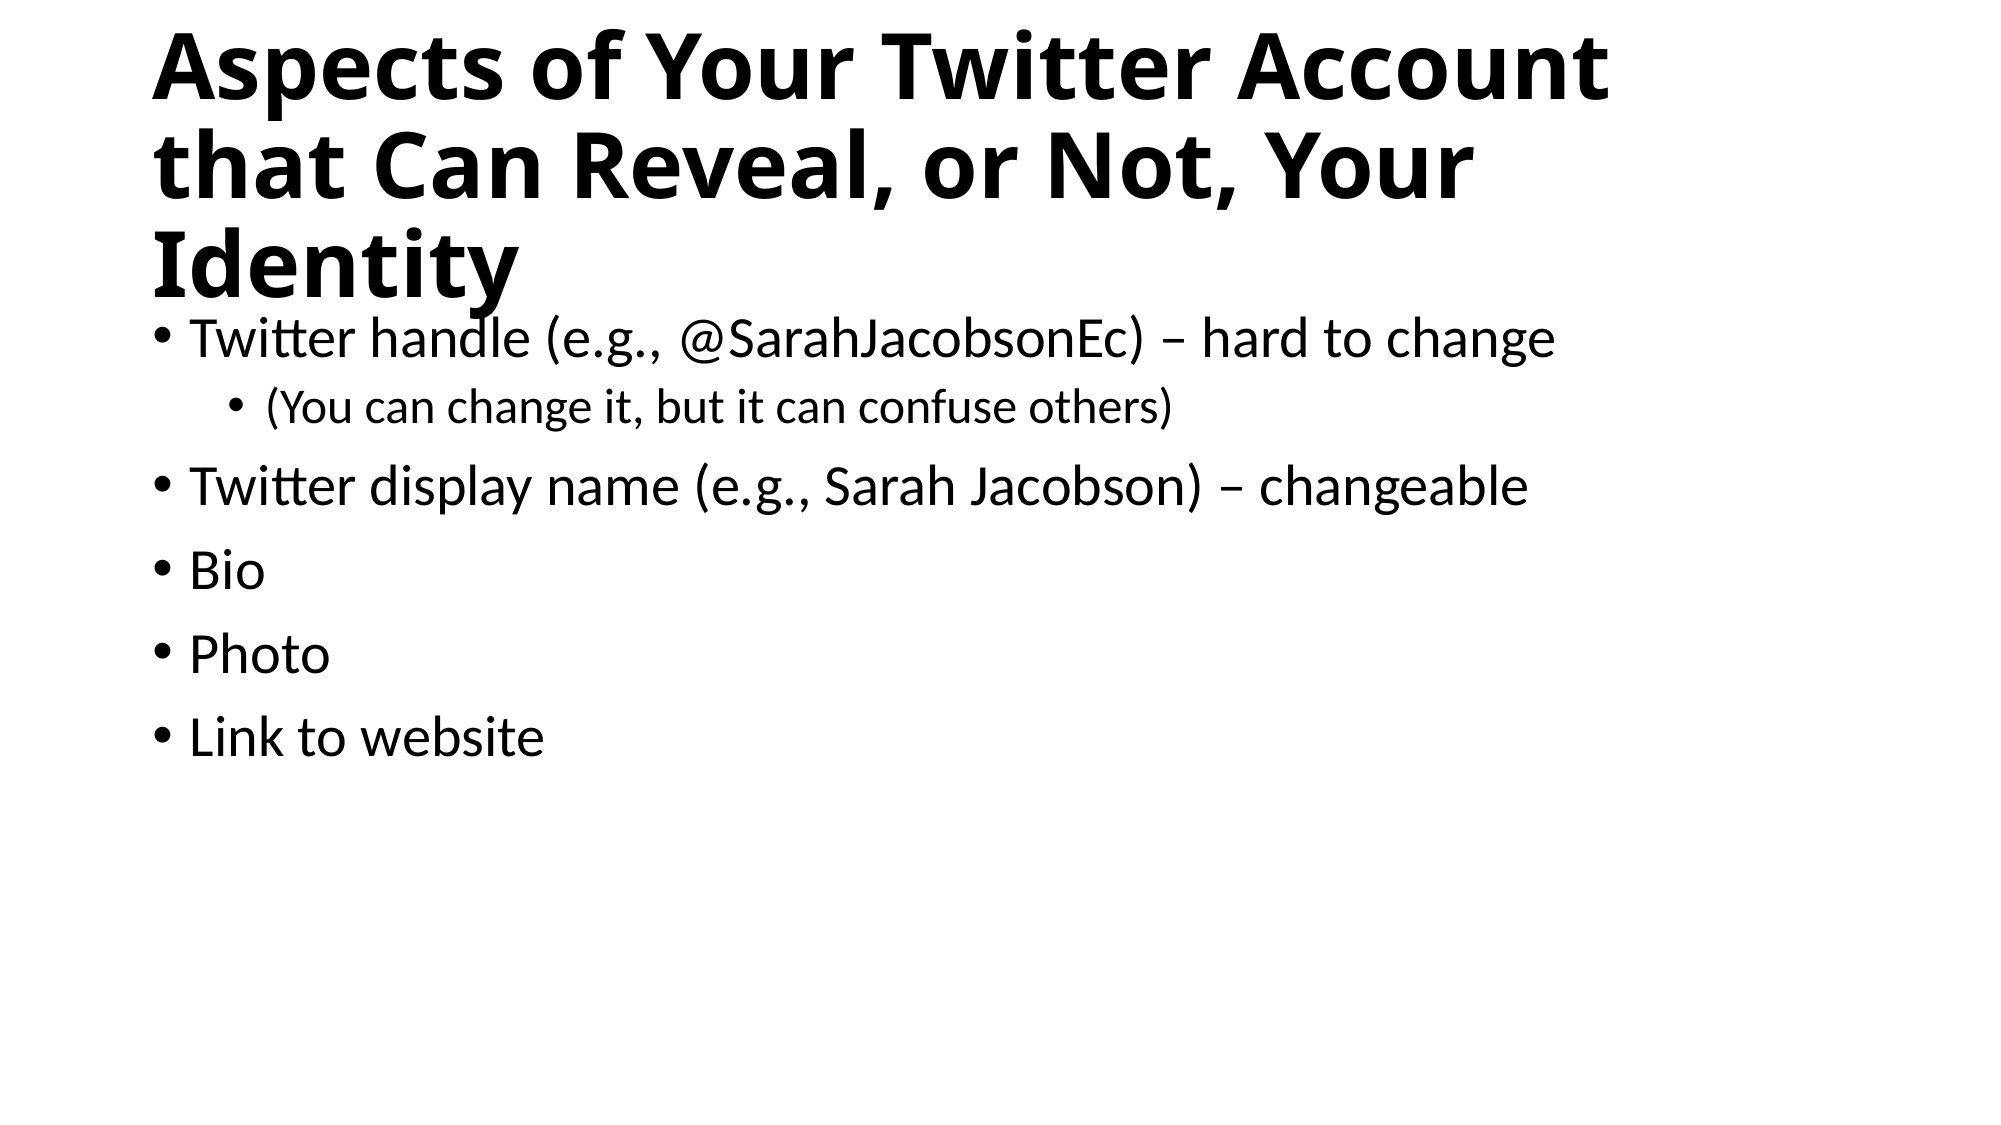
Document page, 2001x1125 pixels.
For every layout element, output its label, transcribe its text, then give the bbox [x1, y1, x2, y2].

title Aspects of Your Twitter Account that Can Reveal, or Not, Your Identity [137, 59, 1863, 278]
list Twitter handle (e.g., @SarahJacobsonEc) – hard to change (You can change it, but it can confuse others) Twitter display name (e.g., Sarah Jacobson) – changeable Bio Photo Link to website [137, 299, 1863, 1014]
